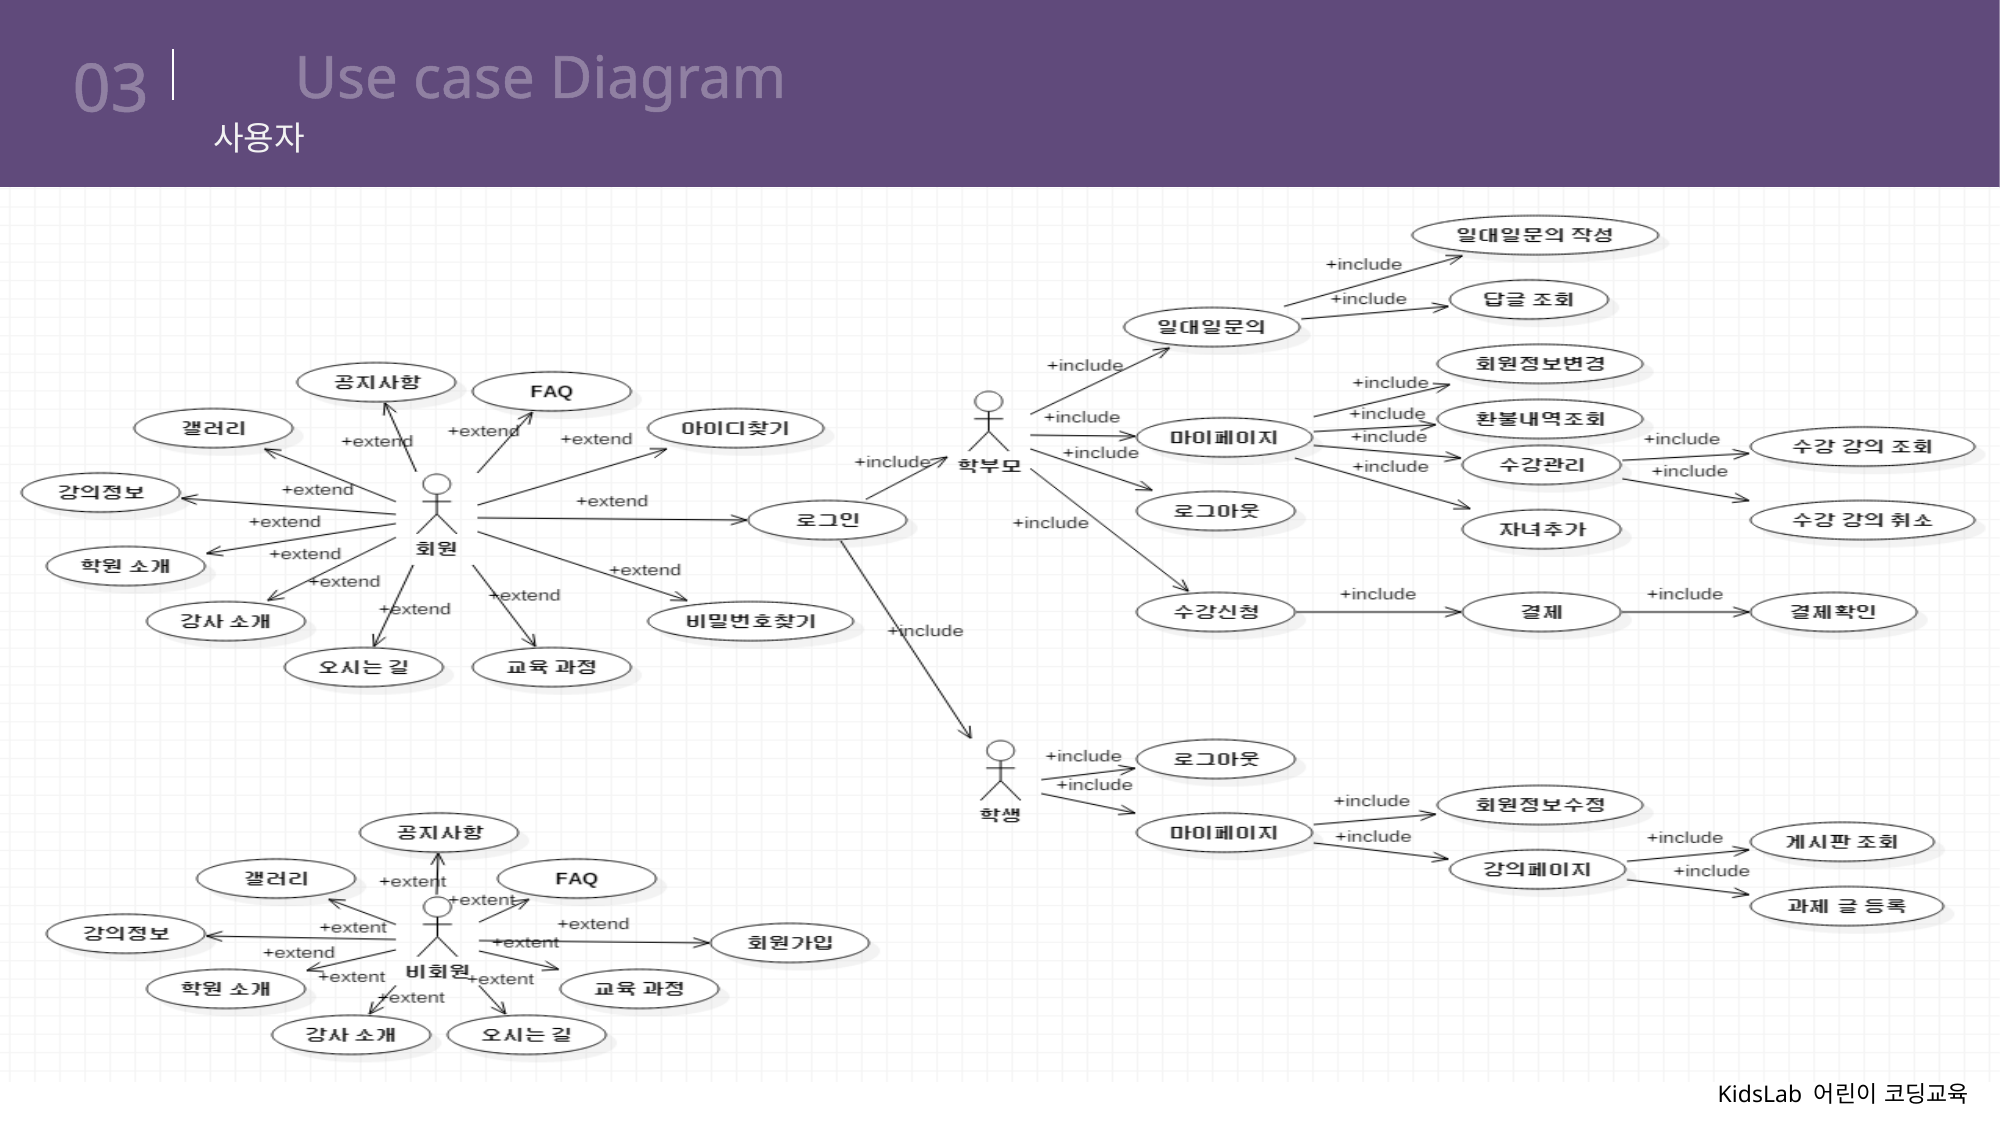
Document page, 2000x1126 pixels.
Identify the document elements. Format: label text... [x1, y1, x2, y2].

picture [0, 187, 2000, 1082]
title Use case Diagram [198, 35, 883, 114]
list 03 [57, 37, 199, 116]
list 사용자 [198, 118, 883, 155]
